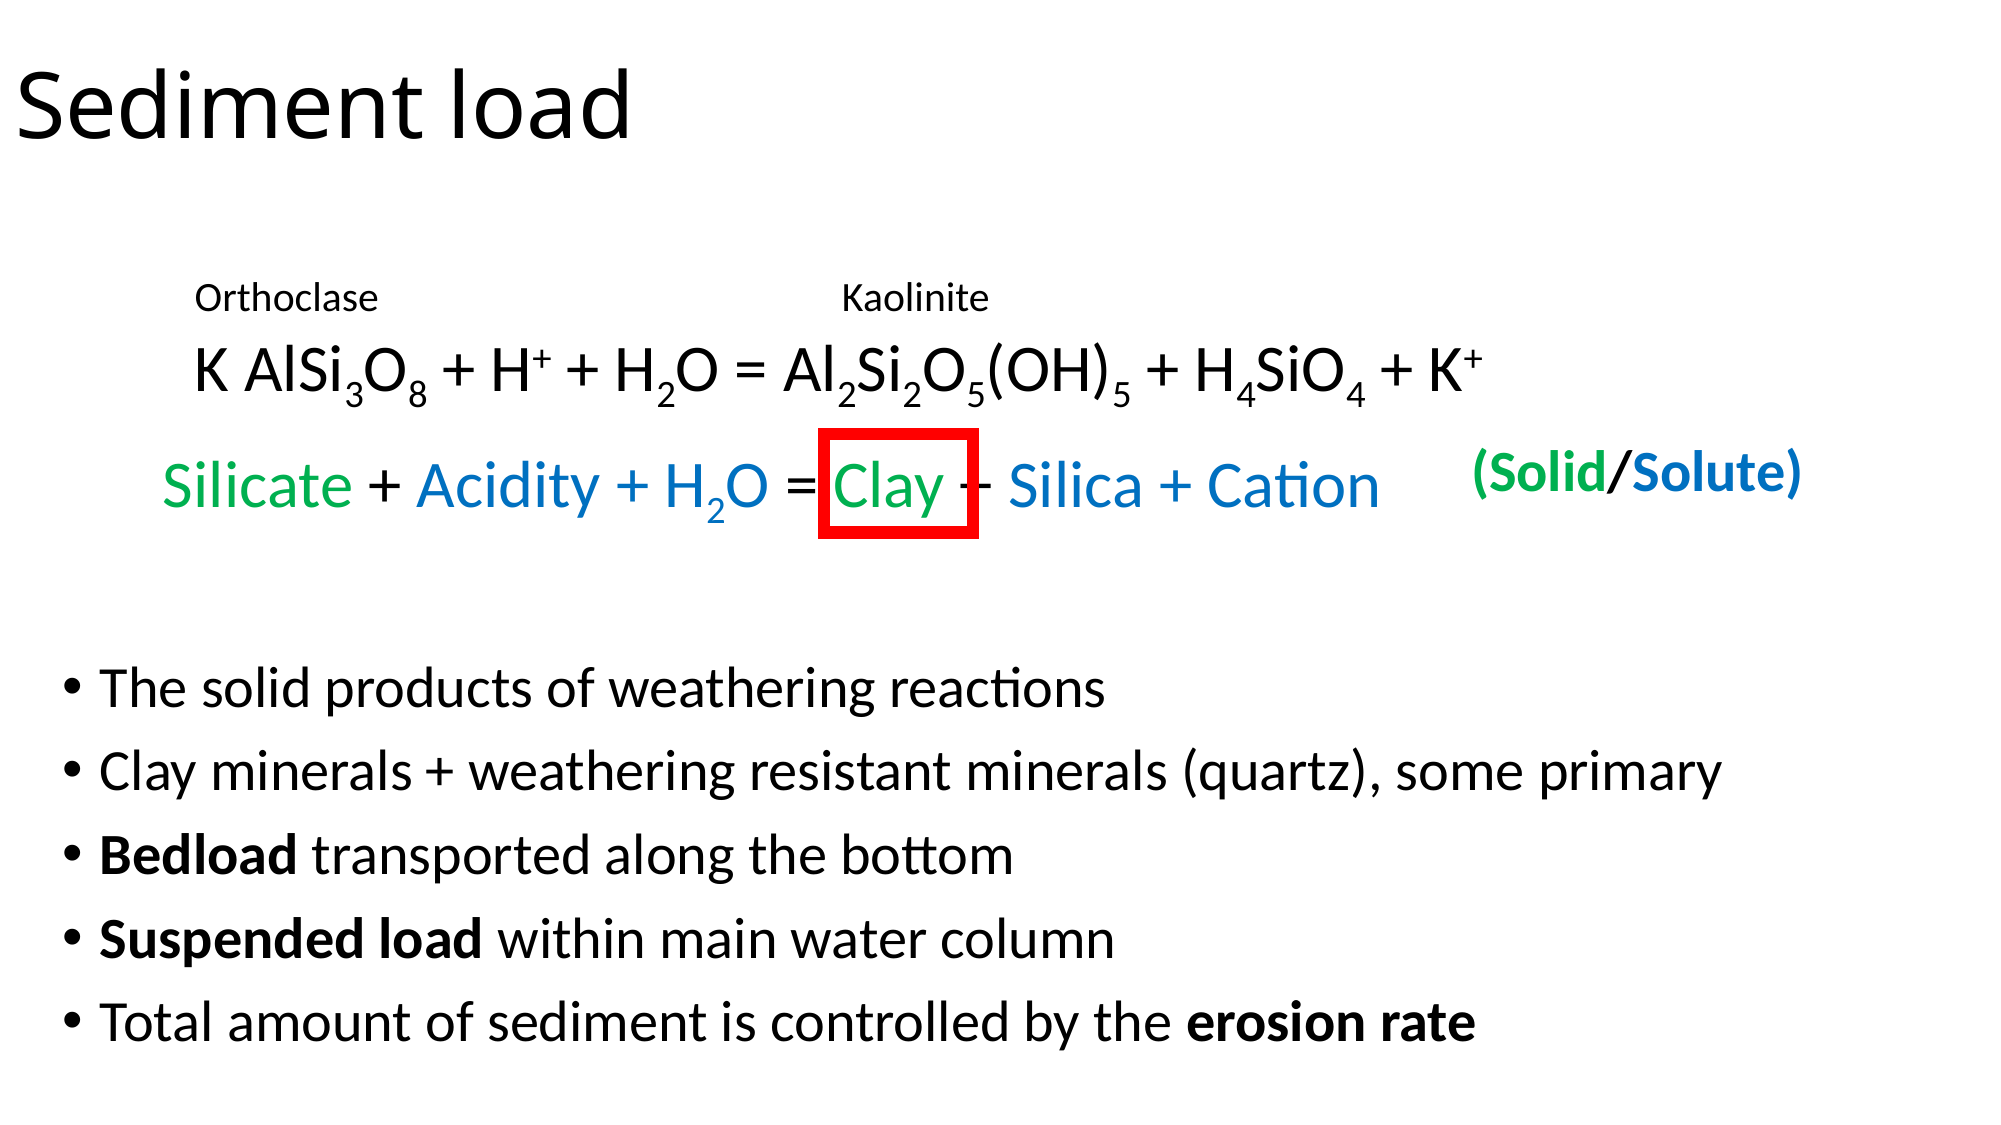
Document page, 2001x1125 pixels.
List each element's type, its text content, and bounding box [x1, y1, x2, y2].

text_box K AlSi3O8 + H+ + H2O = Al2Si2O5(OH)5 + H4SiO4 + K+ [180, 317, 1516, 424]
text_box [823, 433, 974, 534]
list The solid products of weathering reactions Clay minerals + weathering resistant minerals (quartz), some primary Bedload transported along the bottom Suspended load within main water column Total amount of sediment is controlled by the erosion rate [47, 649, 1931, 1125]
text_box Orthoclase Kaolinite [179, 262, 1469, 327]
title Sediment load [0, 0, 1725, 218]
text_box (Solid/Solute) [1456, 426, 1819, 511]
text_box Silicate + Acidity + H2O = Clay + Silica + Cation [148, 433, 1437, 539]
